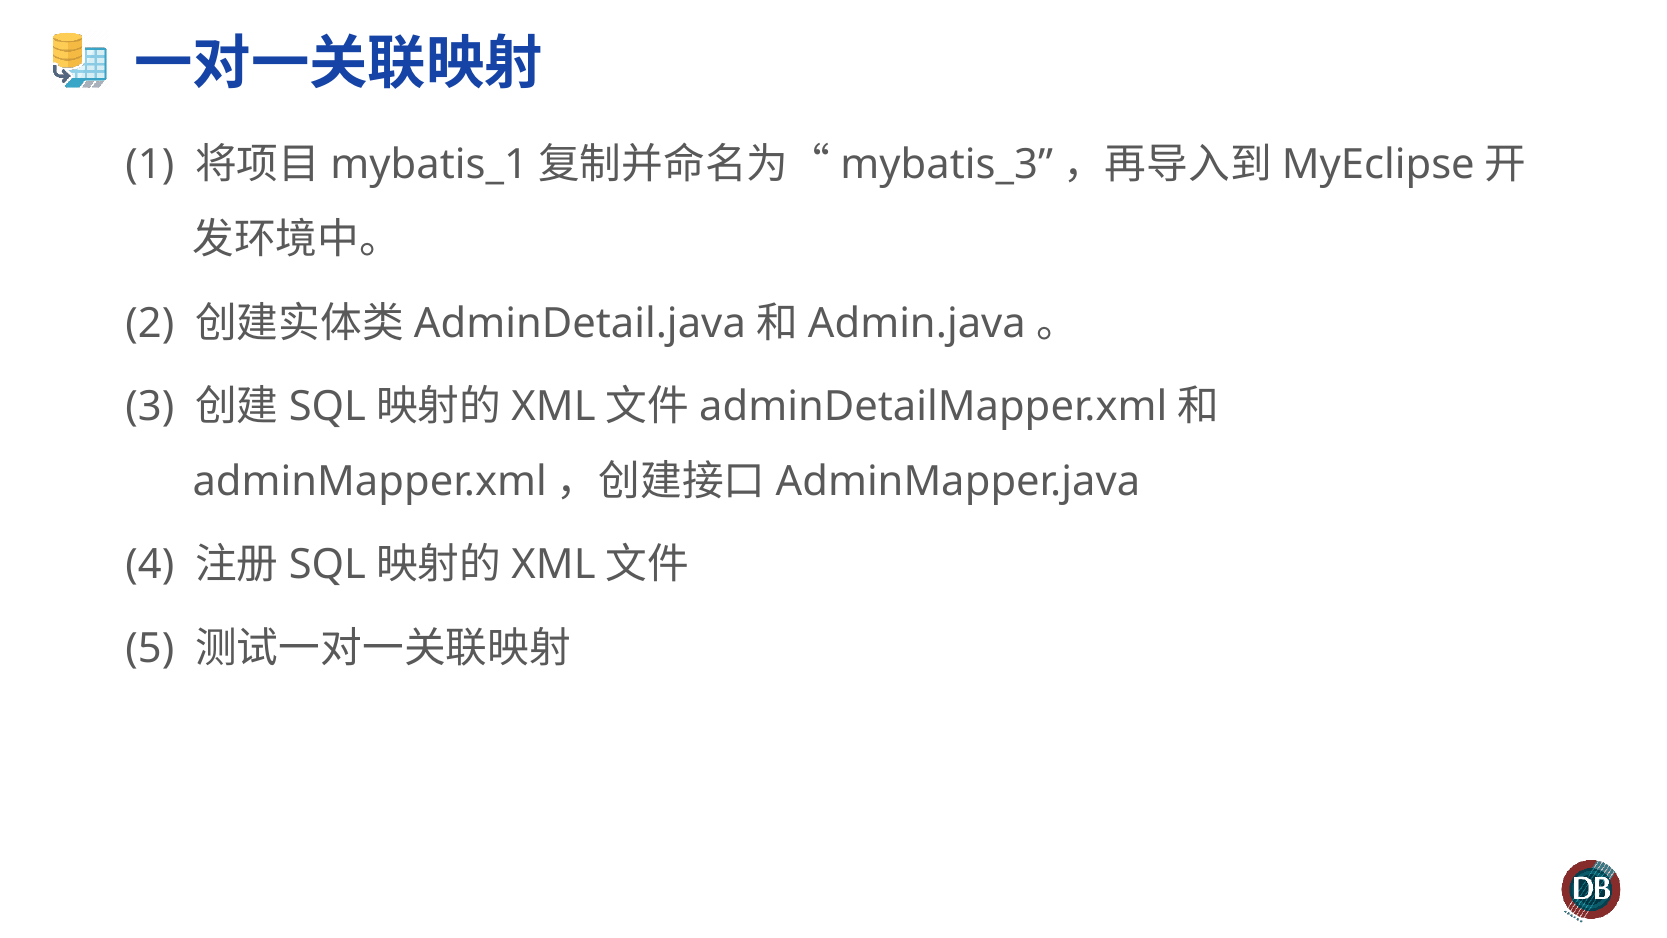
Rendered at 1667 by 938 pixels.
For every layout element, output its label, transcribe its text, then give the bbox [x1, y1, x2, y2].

picture [50, 30, 109, 90]
text_box (1) 将项目mybatis_1复制并命名为“mybatis_3”，再导入到MyEclipse开发环境中。 (2) 创建实体类AdminDetail.java和Admin.java。 (3) 创建SQL映射的XML文件adminDetailMapper.xml和adminMapper.xml，创建接口AdminMapper.java (4) 注册SQL映射的XML文件 (5) 测试一对一关联映射 [89, 104, 1543, 678]
picture [1557, 858, 1623, 924]
title 一对一关联映射 [118, 17, 1590, 103]
